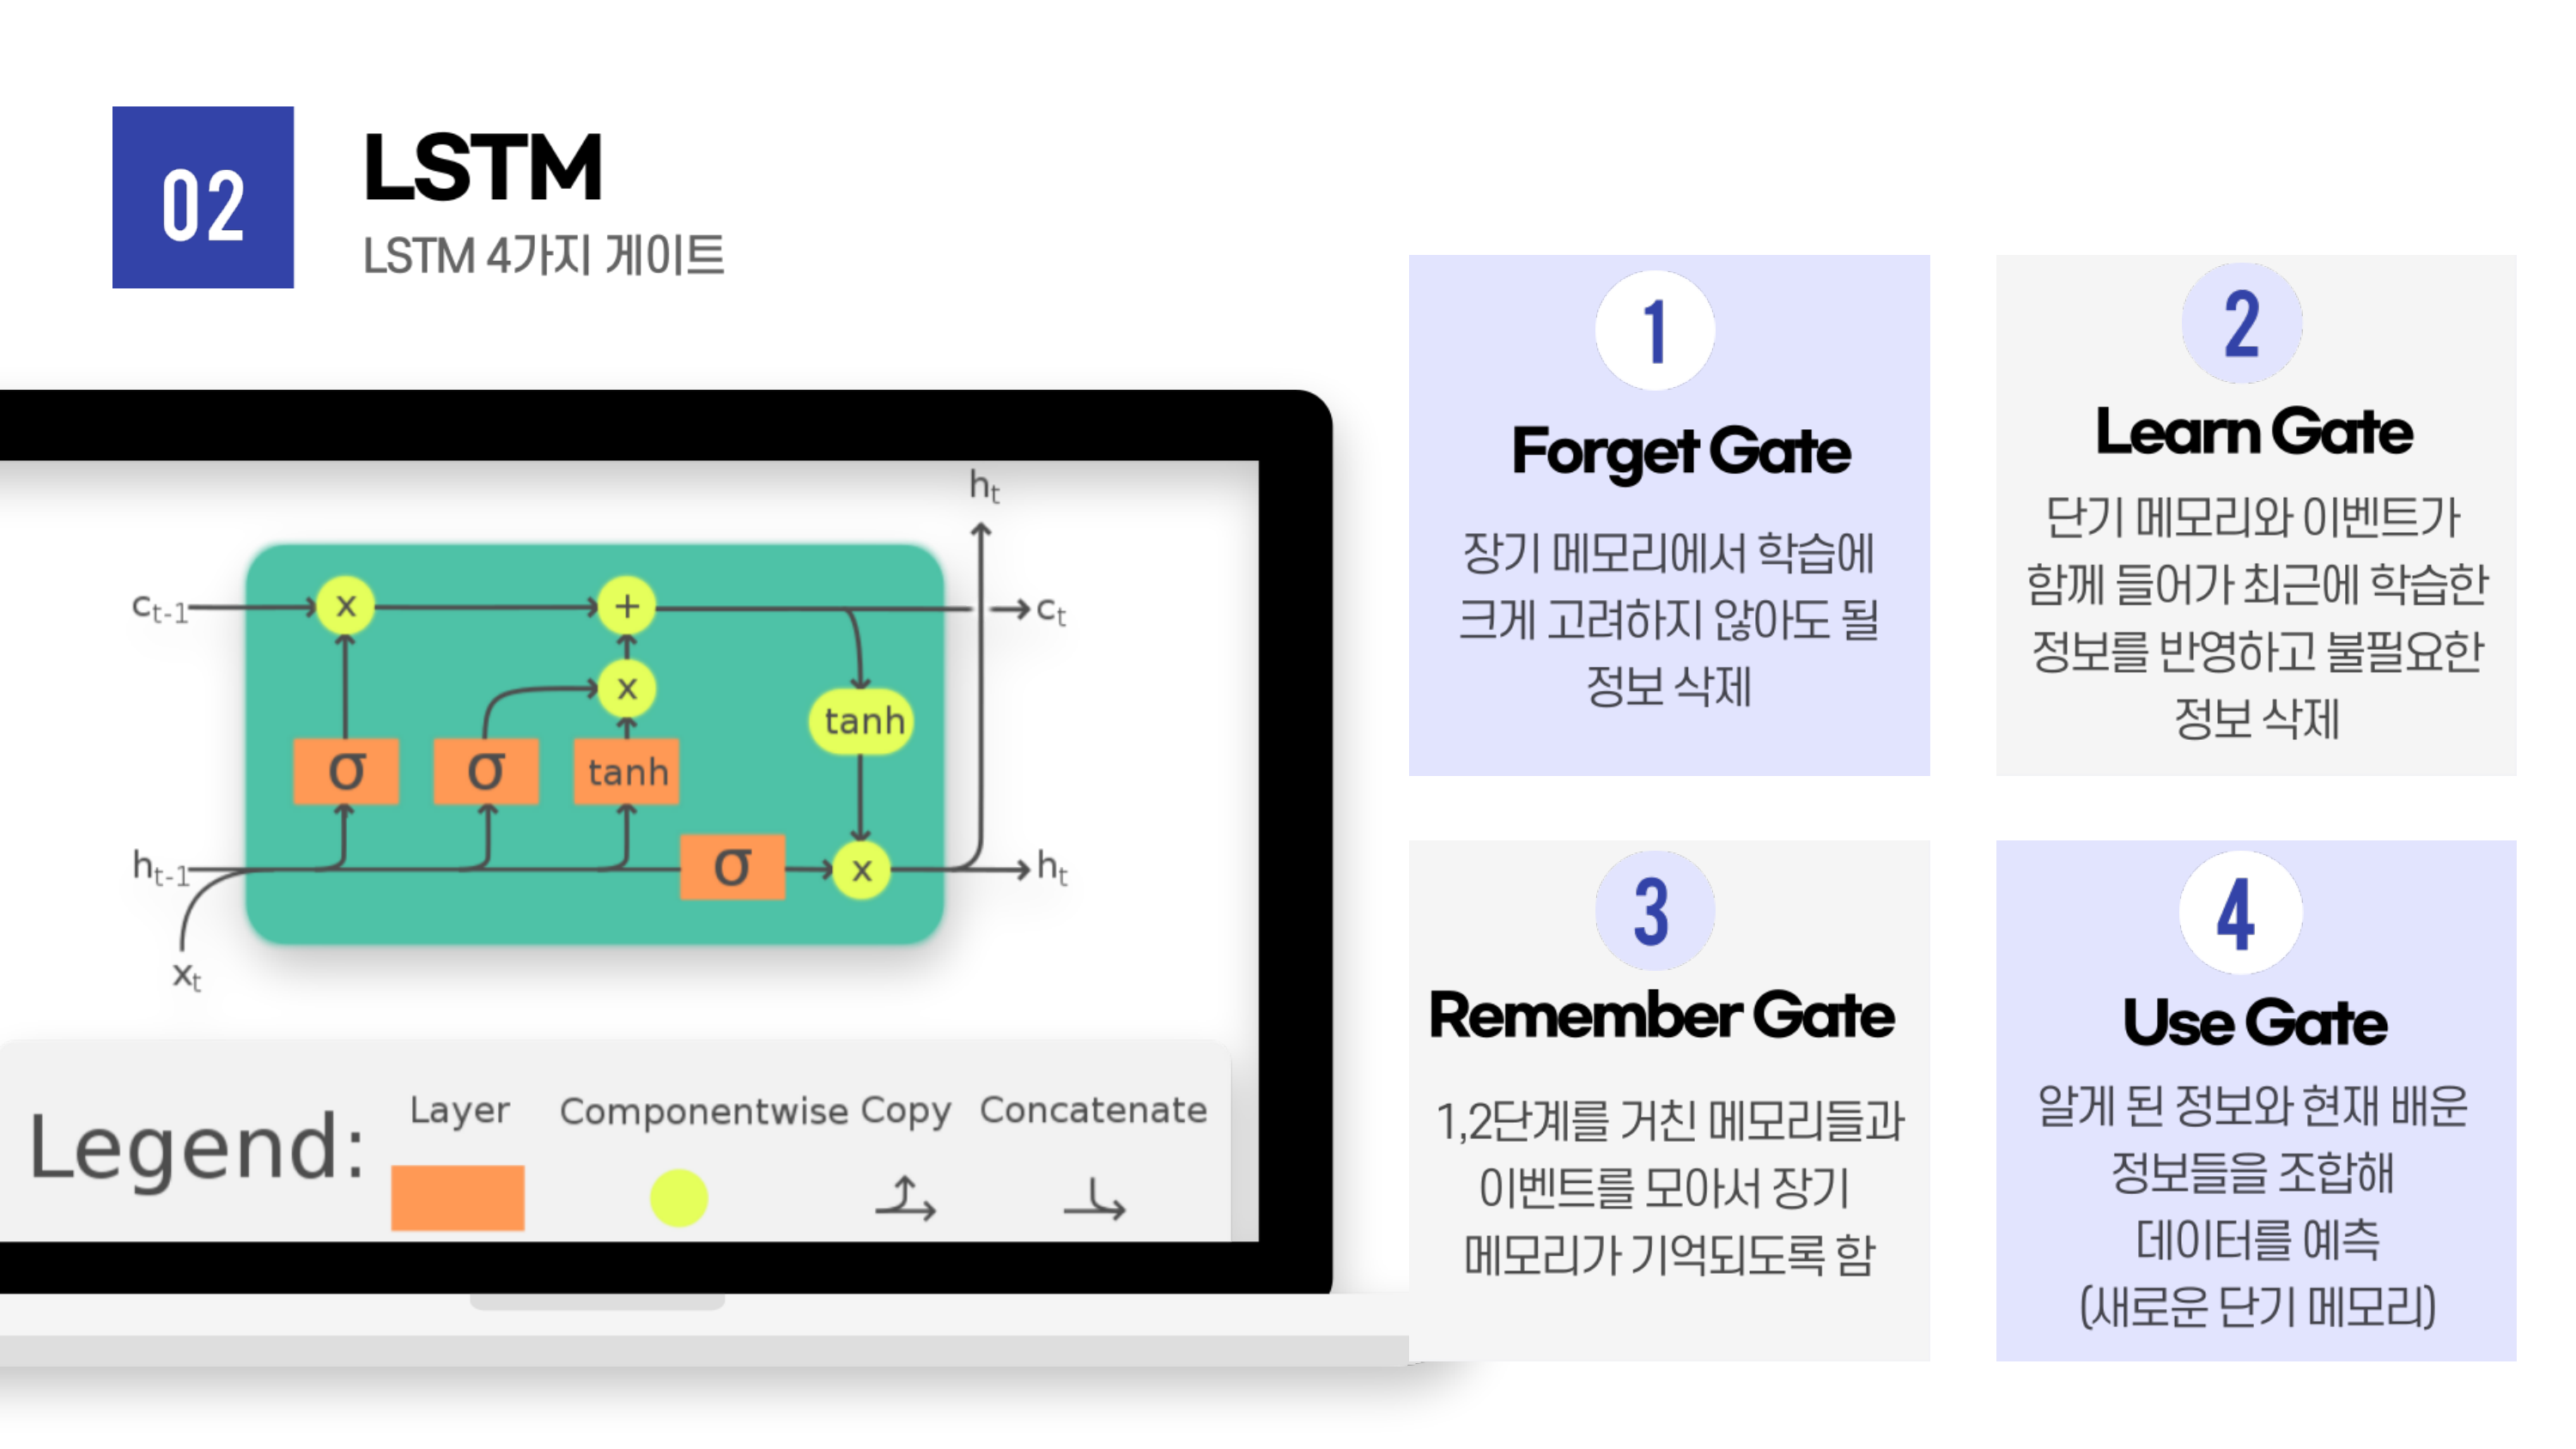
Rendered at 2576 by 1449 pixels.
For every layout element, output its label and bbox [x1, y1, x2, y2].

text_box [1709, 270, 1716, 391]
text_box [1409, 840, 1931, 1092]
picture [1461, 407, 1879, 514]
text_box [112, 106, 296, 289]
picture [1412, 843, 1920, 1079]
picture [1437, 515, 1899, 730]
picture [0, 0, 2511, 1449]
text_box [1409, 1084, 1931, 1361]
picture [2006, 840, 2490, 1351]
picture [1595, 265, 1706, 397]
text_box [1409, 255, 1931, 776]
text_box [1996, 255, 2518, 776]
text_box [0, 390, 1472, 1367]
picture [1420, 1085, 1928, 1298]
text_box [1996, 840, 2518, 1361]
